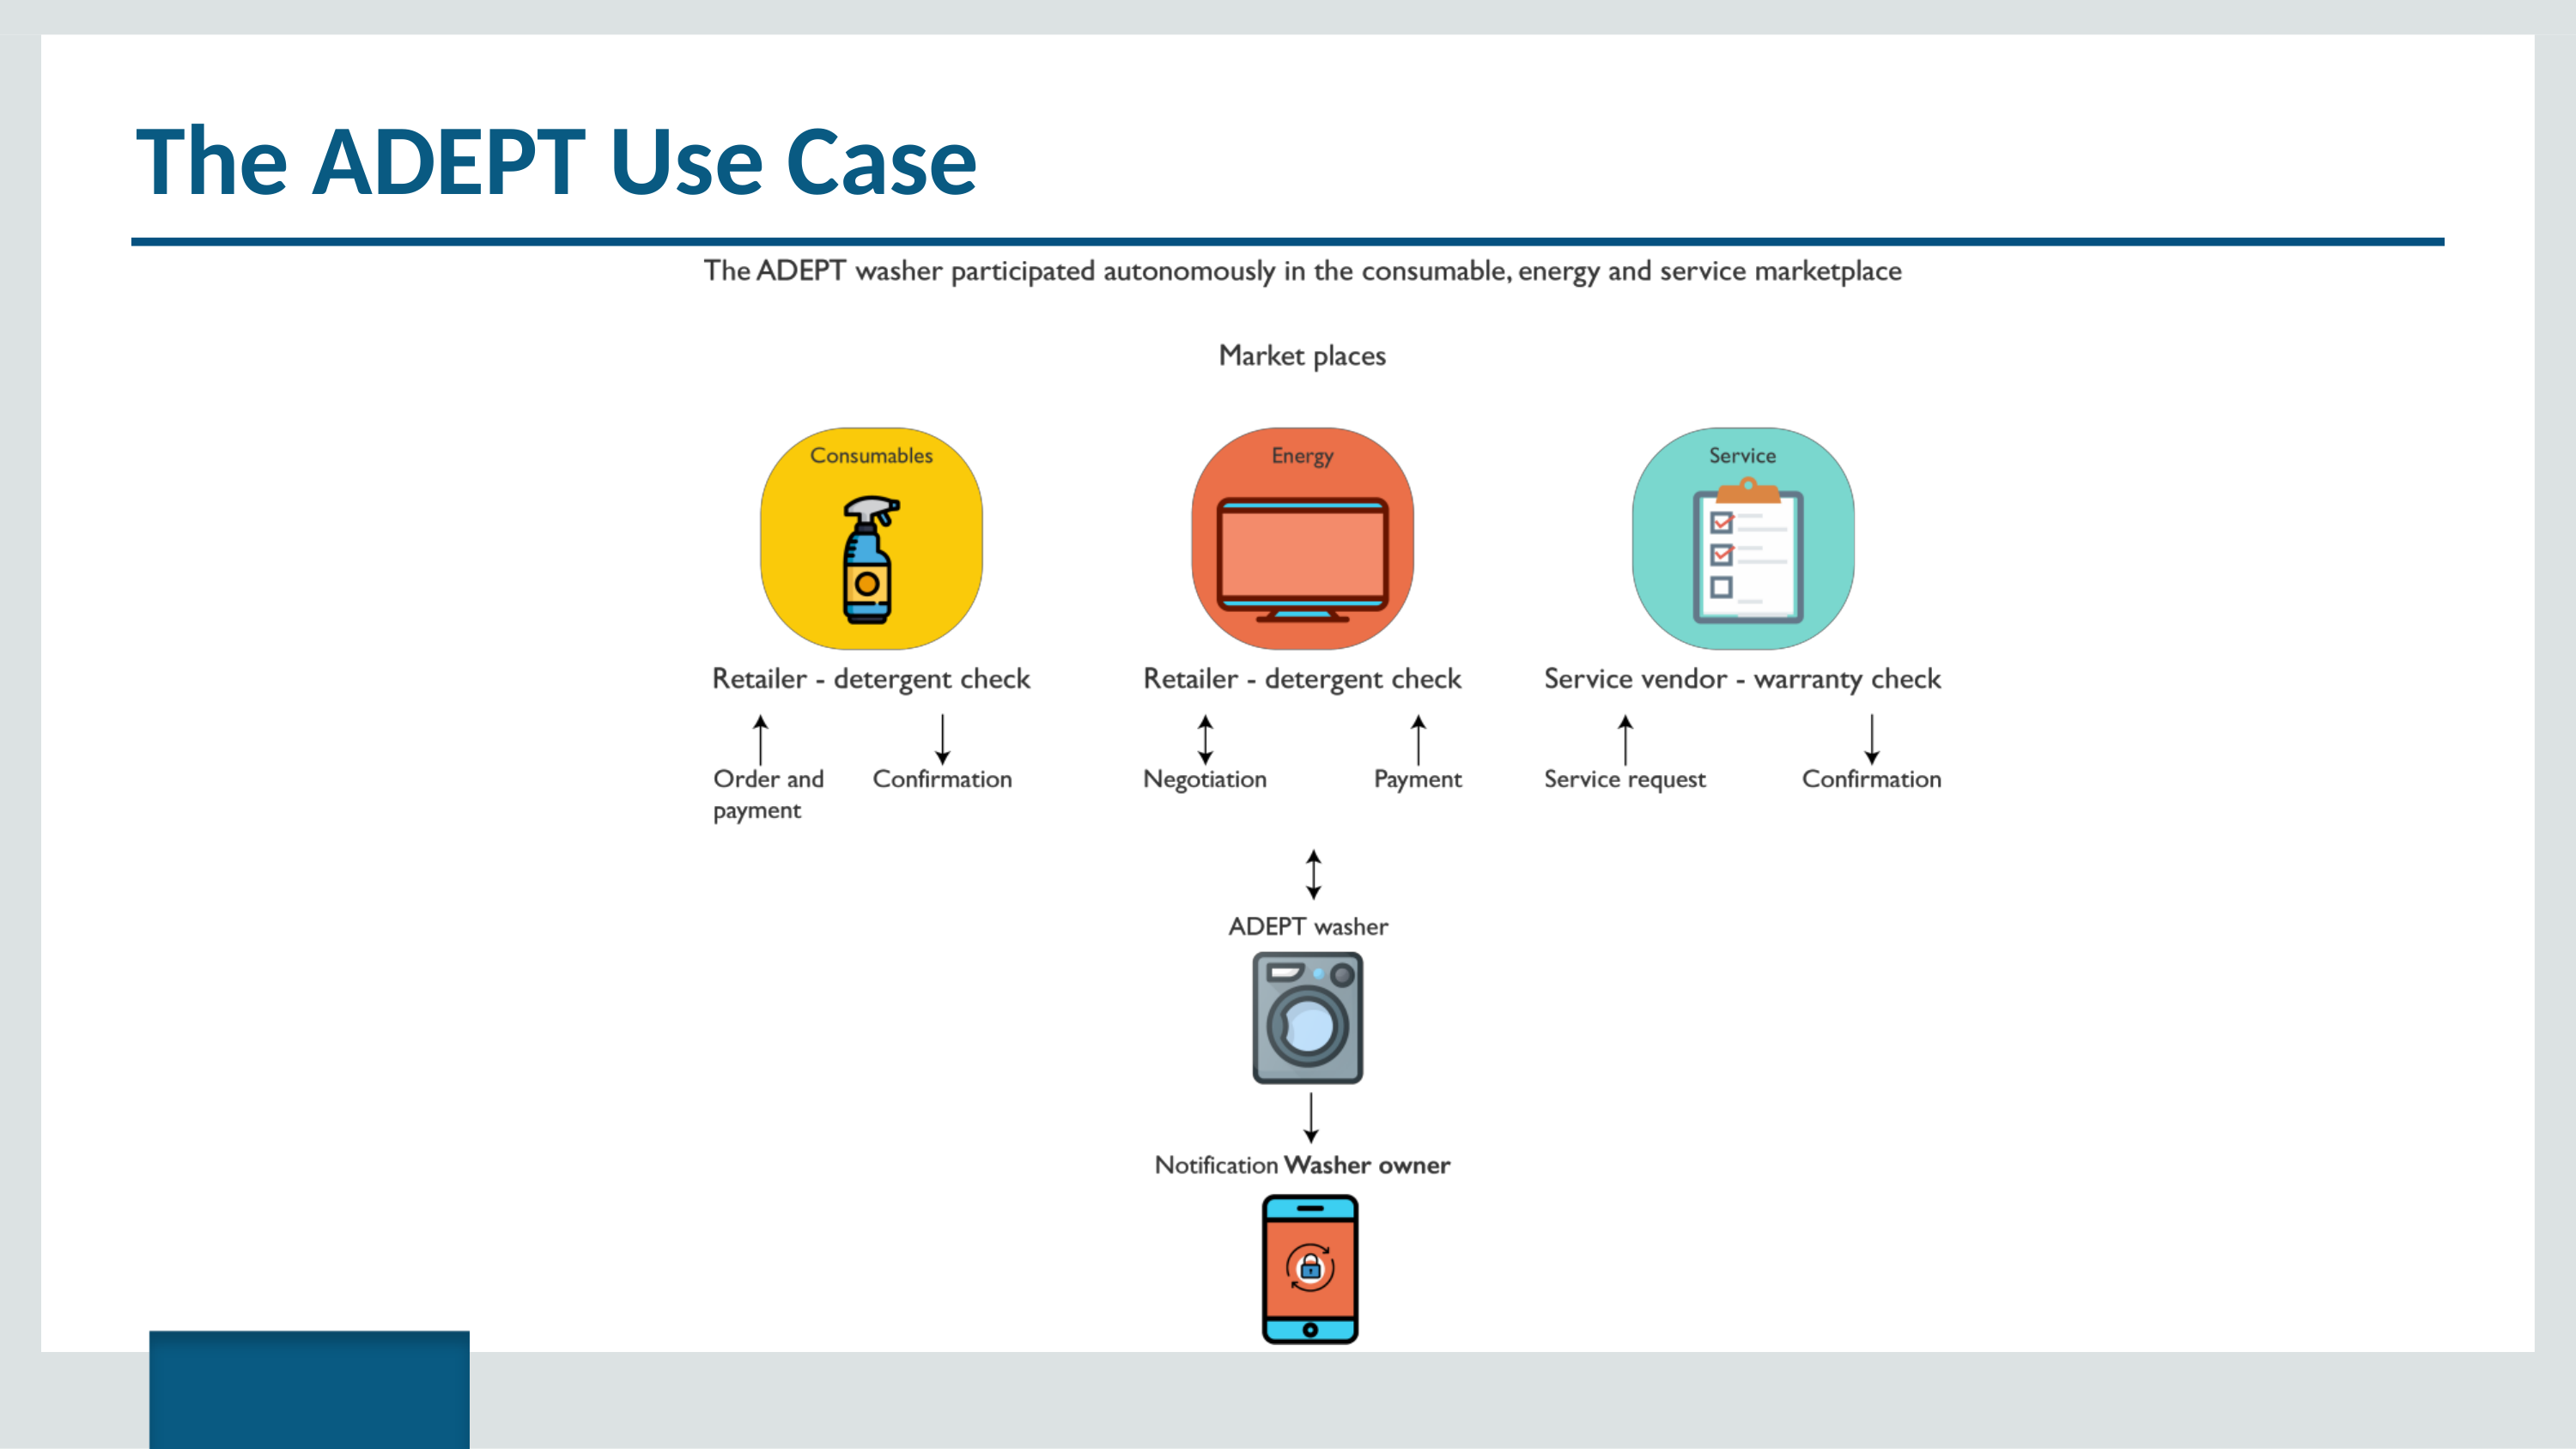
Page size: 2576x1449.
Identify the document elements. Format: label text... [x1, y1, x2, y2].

picture [149, 1331, 470, 1449]
text_box [703, 255, 1942, 1345]
text_box [987, 237, 2445, 246]
title The ADEPT Use Case [132, 91, 987, 337]
